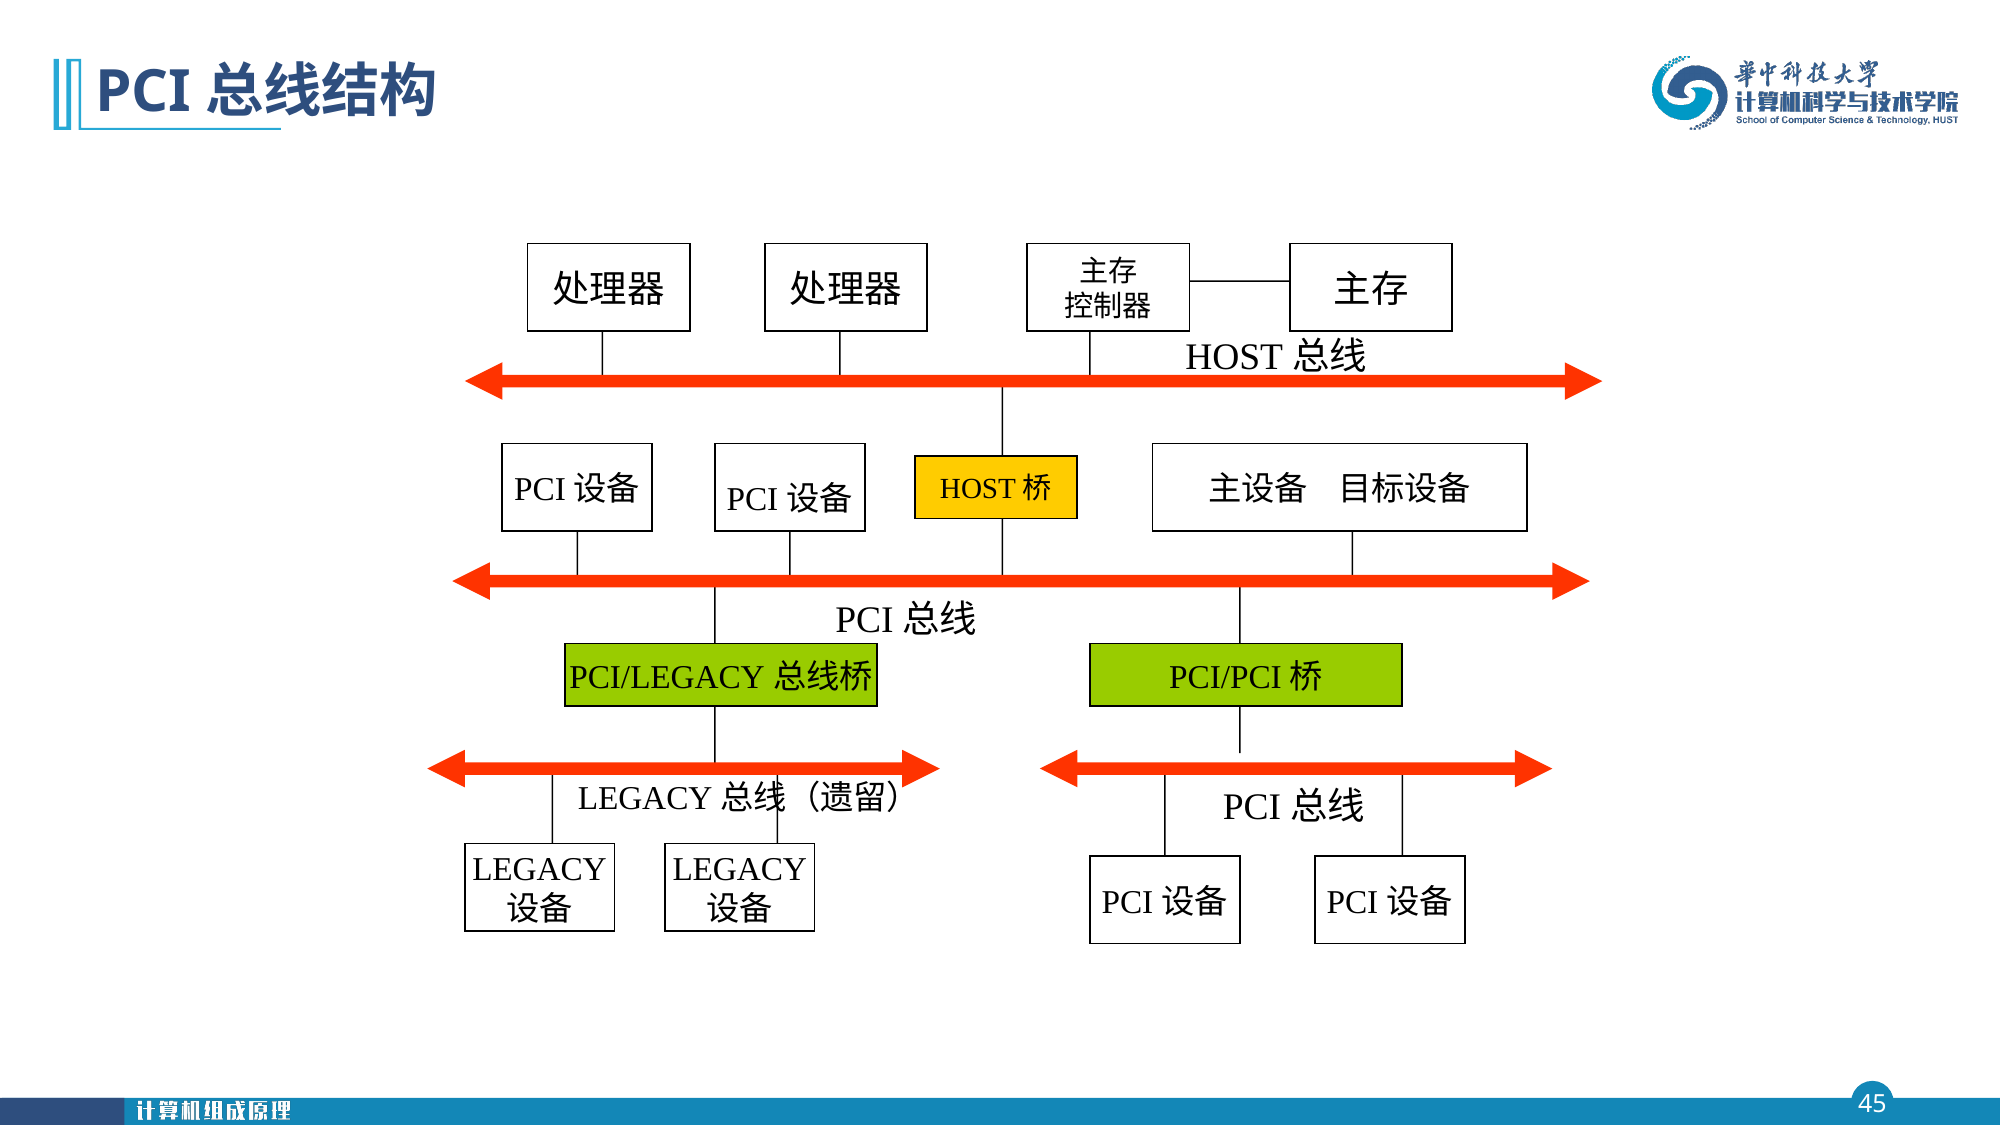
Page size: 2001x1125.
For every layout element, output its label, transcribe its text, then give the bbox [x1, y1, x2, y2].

text_box PCI总线 [820, 587, 993, 647]
text_box HOST总线 [1170, 324, 1382, 380]
text_box [452, 574, 1590, 588]
text_box [464, 374, 1603, 388]
text_box LEGACY 设备 [664, 843, 815, 931]
text_box [1039, 762, 1553, 775]
text_box 主存 [1289, 243, 1453, 331]
text_box PCI/LEGACY总线桥 [564, 643, 878, 706]
text_box [427, 762, 940, 775]
text_box 处理器 [527, 243, 690, 331]
text_box 处理器 [764, 243, 928, 331]
text_box LEGACY总线（遗留） [563, 769, 935, 824]
text_box 主设备 目标设备 [1152, 443, 1528, 531]
text_box LEGACY 设备 [464, 843, 615, 931]
text_box PCI/PCI桥 [1089, 643, 1403, 706]
text_box PCI设备 [502, 443, 653, 531]
title PCI总线结构 [80, 42, 1805, 144]
text_box 主存 控制器 [1027, 243, 1190, 331]
text_box PCI设备 [1089, 856, 1240, 944]
text_box HOST桥 [914, 456, 1078, 519]
text_box PCI设备 [1314, 856, 1465, 944]
picture [1805, 56, 1958, 130]
text_box PCI设备 [714, 443, 865, 531]
text_box PCI总线 [1208, 774, 1380, 835]
